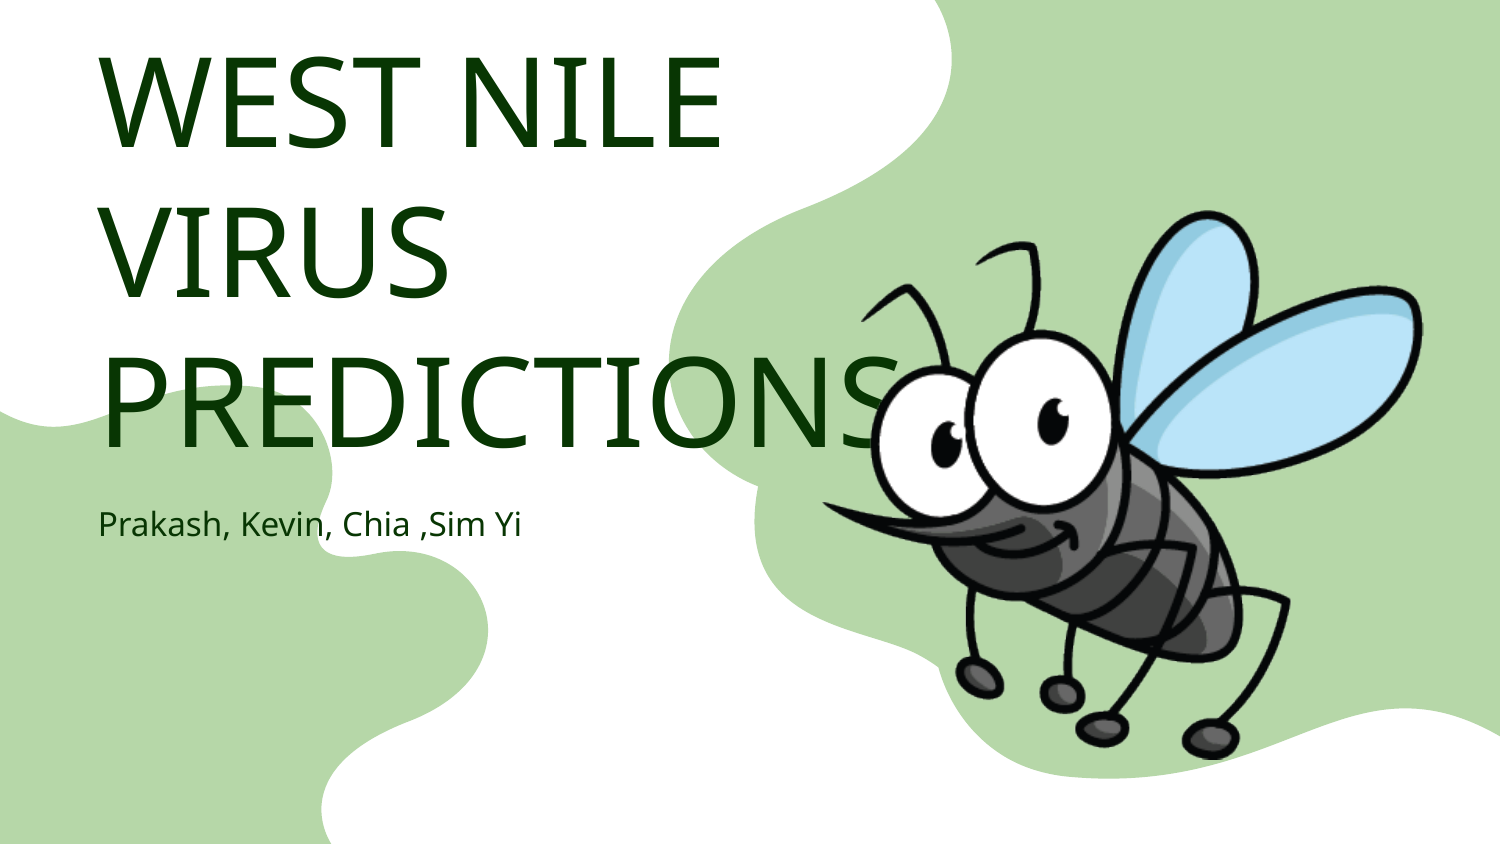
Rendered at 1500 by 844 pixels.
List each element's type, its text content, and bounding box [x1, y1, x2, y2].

title WEST NILE VIRUS PREDICTIONS [82, 151, 962, 488]
subtitle Prakash, Kevin, Chia ,Sim Yi [82, 487, 738, 561]
picture [821, 209, 1424, 761]
